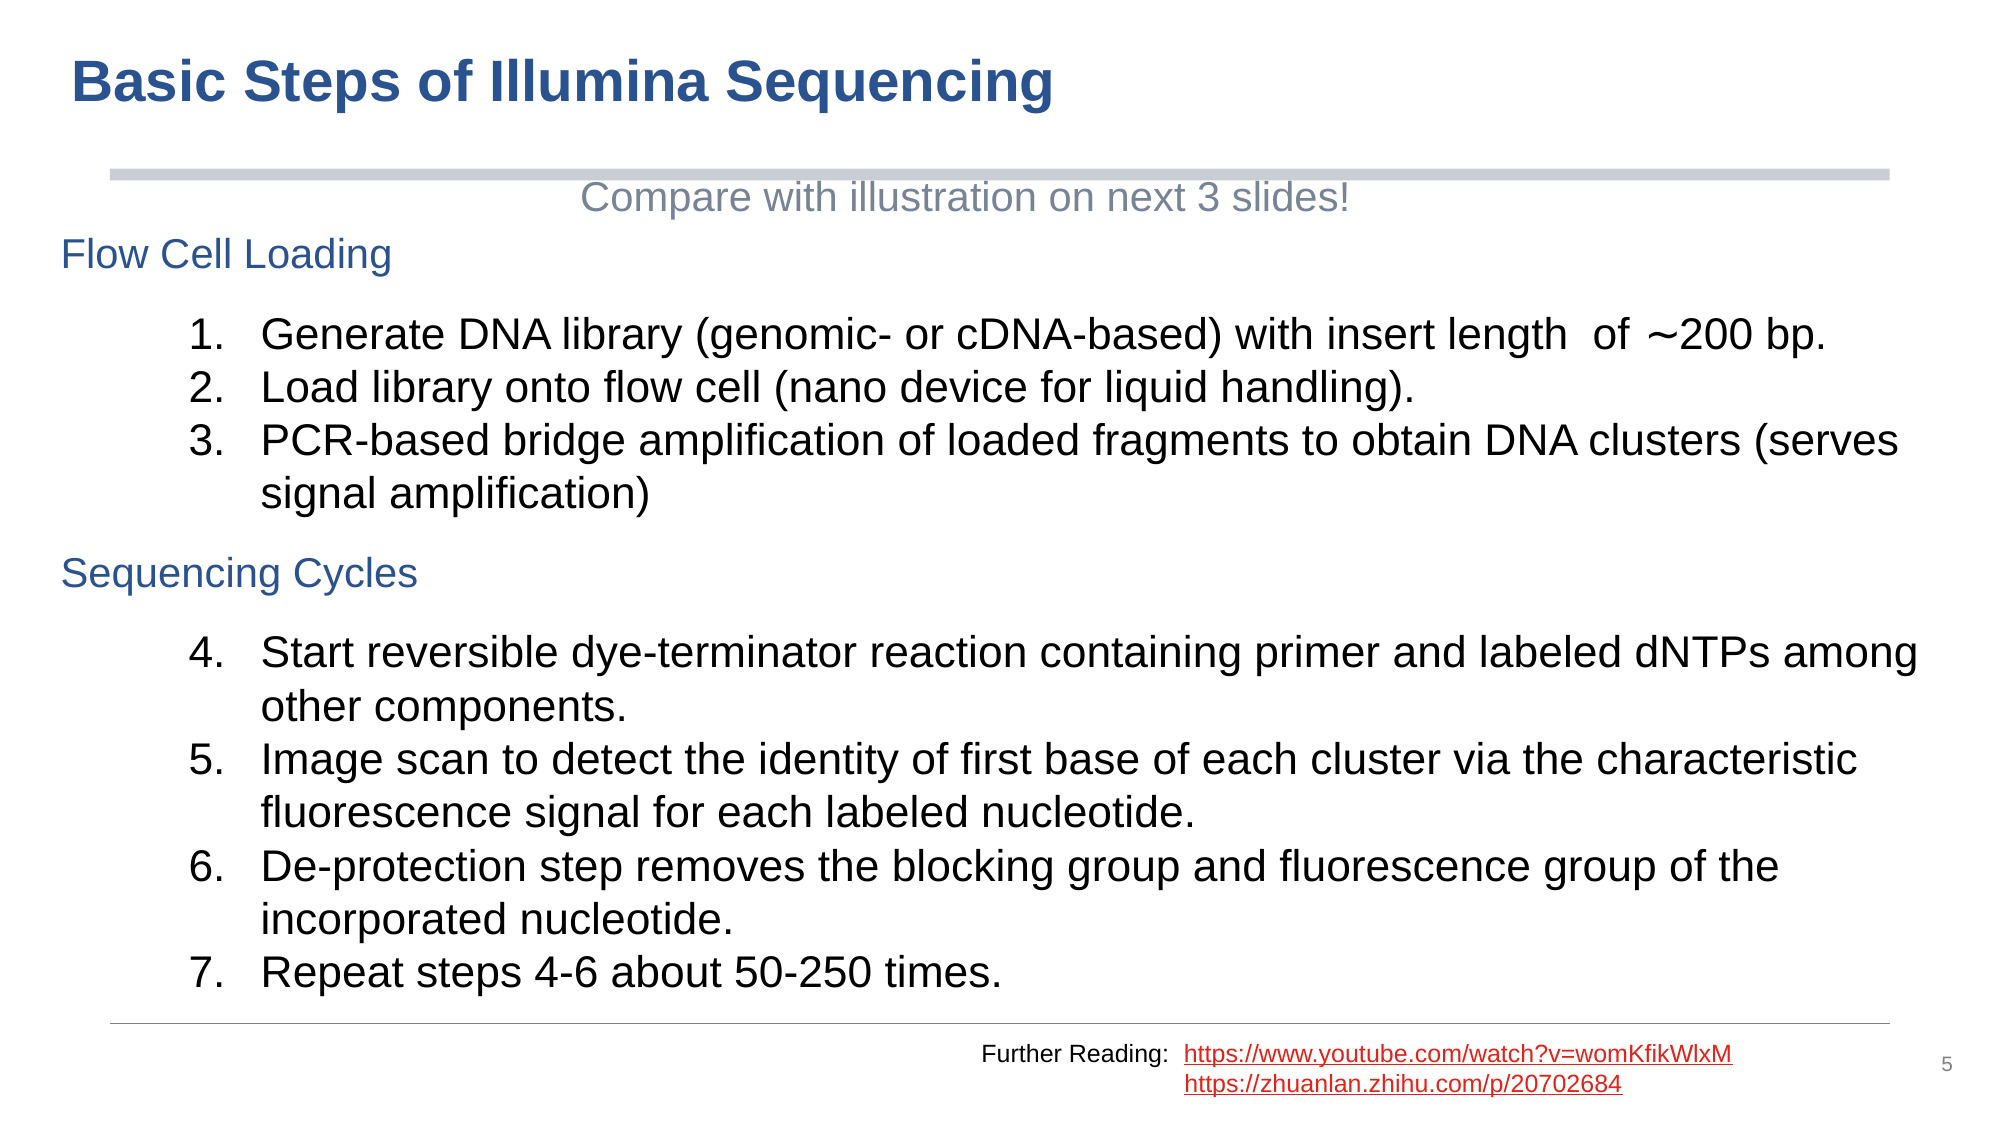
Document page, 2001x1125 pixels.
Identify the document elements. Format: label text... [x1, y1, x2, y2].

list Flow Cell Loading Generate DNA library (genomic- or cDNA-based) with insert length of ∼200 bp. Load library onto flow cell (nano device for liquid handling). PCR-based bridge amplification of loaded fragments to obtain DNA clusters (serves signal amplification) Sequencing Cycles Start reversible dye-terminator reaction containing primer and labeled dNTPs among other components. Image scan to detect the identity of first base of each cluster via the characteristic fluorescence signal for each labeled nucleotide. De-protection step removes the blocking group and fluorescence group of the incorporated nucleotide. Repeat steps 4-6 about 50-250 times. [40, 206, 1959, 954]
slide_number 5 [1853, 1019, 1974, 1106]
title Basic Steps of Illumina Sequencing [51, 30, 1916, 156]
text_box Further Reading: https://www.youtube.com/watch?v=womKfikWlxM https://zhuanlan.zhihu.com/p/20702684 [966, 1030, 1748, 1105]
text_box Compare with illustration on next 3 slides! [560, 149, 1463, 256]
